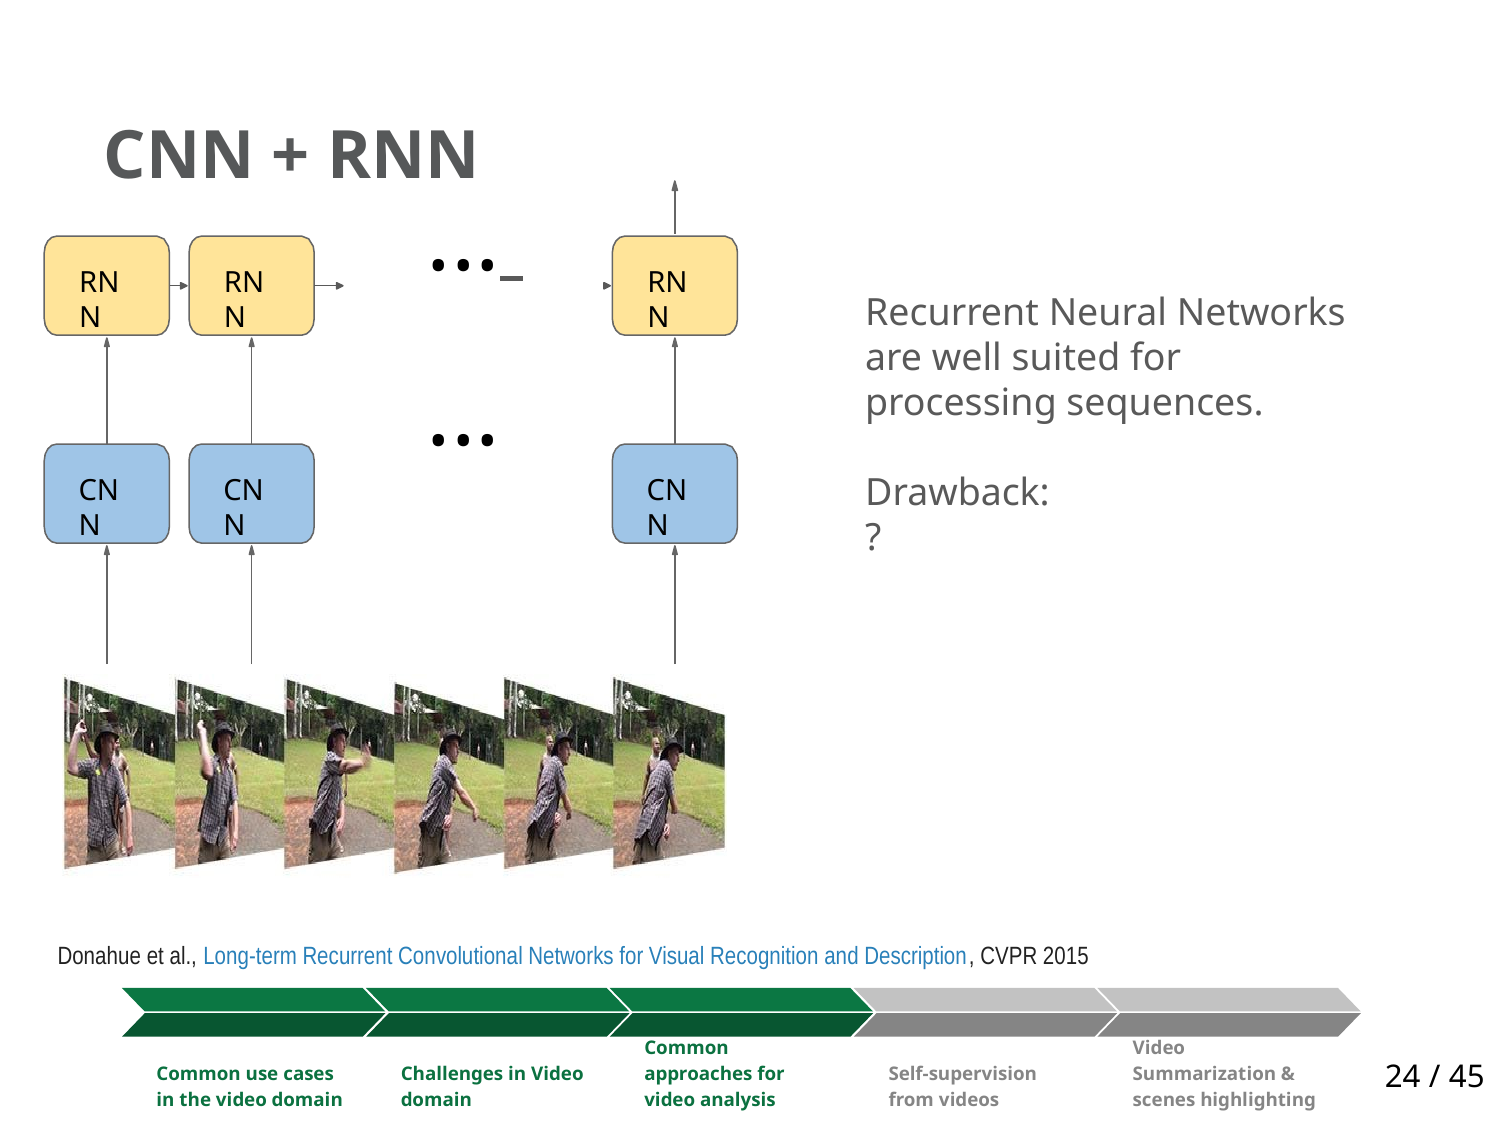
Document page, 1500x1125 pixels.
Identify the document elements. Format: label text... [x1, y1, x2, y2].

text_box [612, 444, 738, 544]
text_box [44, 444, 170, 544]
text_box [249, 338, 254, 347]
text_box Recurrent Neural Networks are well suited for processing sequences. Drawback: ? [863, 286, 1371, 464]
text_box RNN [645, 261, 705, 308]
text_box [336, 282, 343, 289]
text_box [189, 444, 315, 544]
text_box Donahue et al., Long-term Recurrent Convolutional Networks for Visual Recognition and Description, CVPR 2015 [55, 937, 1193, 978]
text_box [603, 282, 611, 289]
text_box Common approaches for video analysis [634, 1051, 847, 1125]
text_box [1118, 987, 1362, 1125]
text_box [672, 338, 678, 347]
text_box CNN [221, 469, 283, 516]
text_box [44, 236, 170, 336]
title CNN + RNN [89, 42, 1394, 200]
text_box [62, 674, 727, 878]
text_box 24 / 45 [1366, 1041, 1500, 1125]
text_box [365, 987, 630, 1125]
text_box [104, 545, 110, 555]
text_box [626, 236, 738, 336]
text_box CNN [644, 469, 706, 516]
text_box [853, 987, 1118, 1125]
text_box RNN [77, 261, 137, 308]
text_box [189, 236, 315, 336]
text_box [672, 545, 678, 555]
text_box [672, 181, 678, 191]
text_box [104, 338, 110, 347]
text_box [180, 282, 187, 289]
text_box RNN [221, 261, 282, 308]
text_box ... ... [424, 176, 626, 521]
text_box [249, 545, 254, 555]
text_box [121, 987, 364, 1125]
text_box CNN [76, 469, 138, 516]
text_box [609, 987, 874, 1037]
